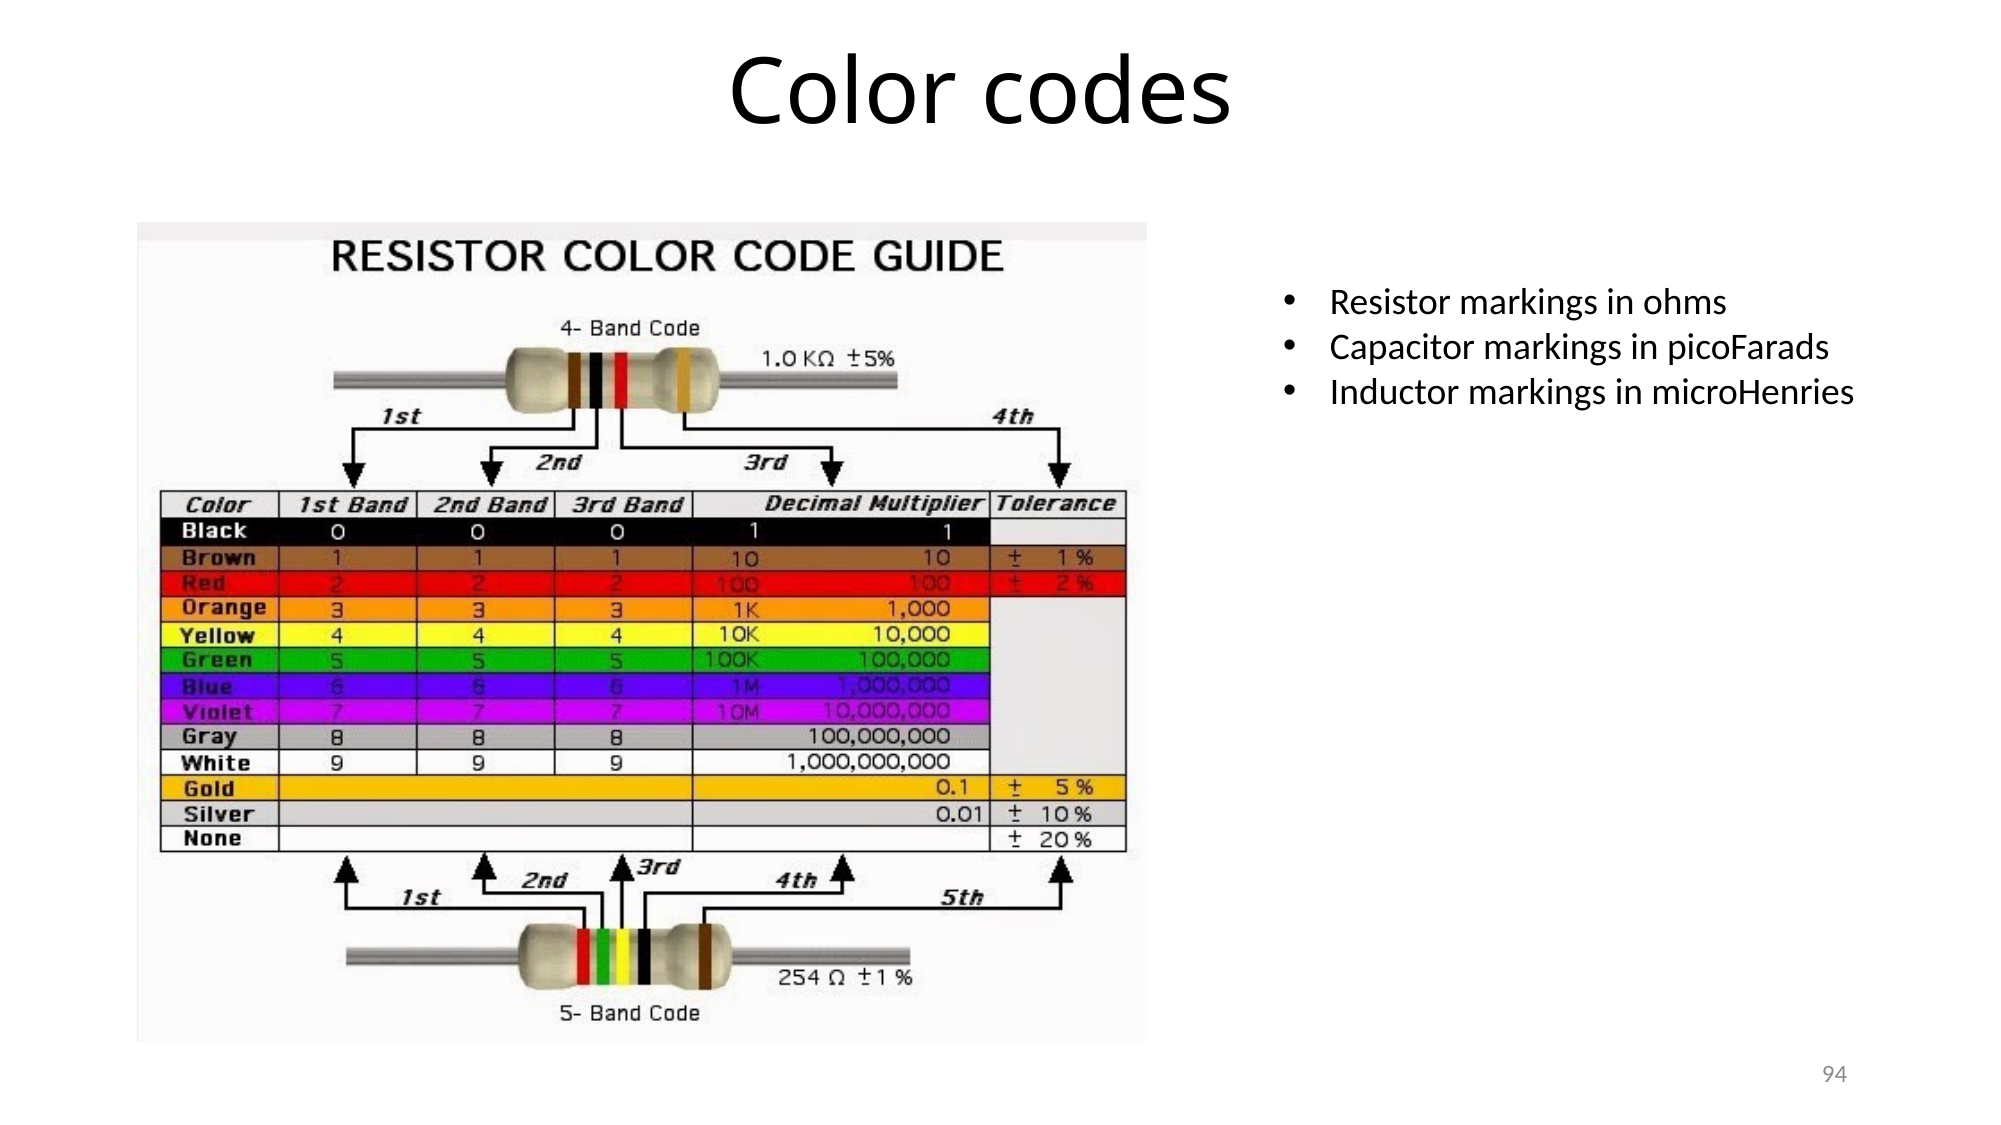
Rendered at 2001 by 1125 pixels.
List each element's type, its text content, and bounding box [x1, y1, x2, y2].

slide_number 94 [1412, 1042, 1863, 1103]
title Color codes [117, 22, 1843, 165]
text_box Resistor markings in ohms Capacitor markings in picoFarads Inductor markings in microHenries [1268, 270, 1906, 420]
picture [137, 222, 1147, 1043]
